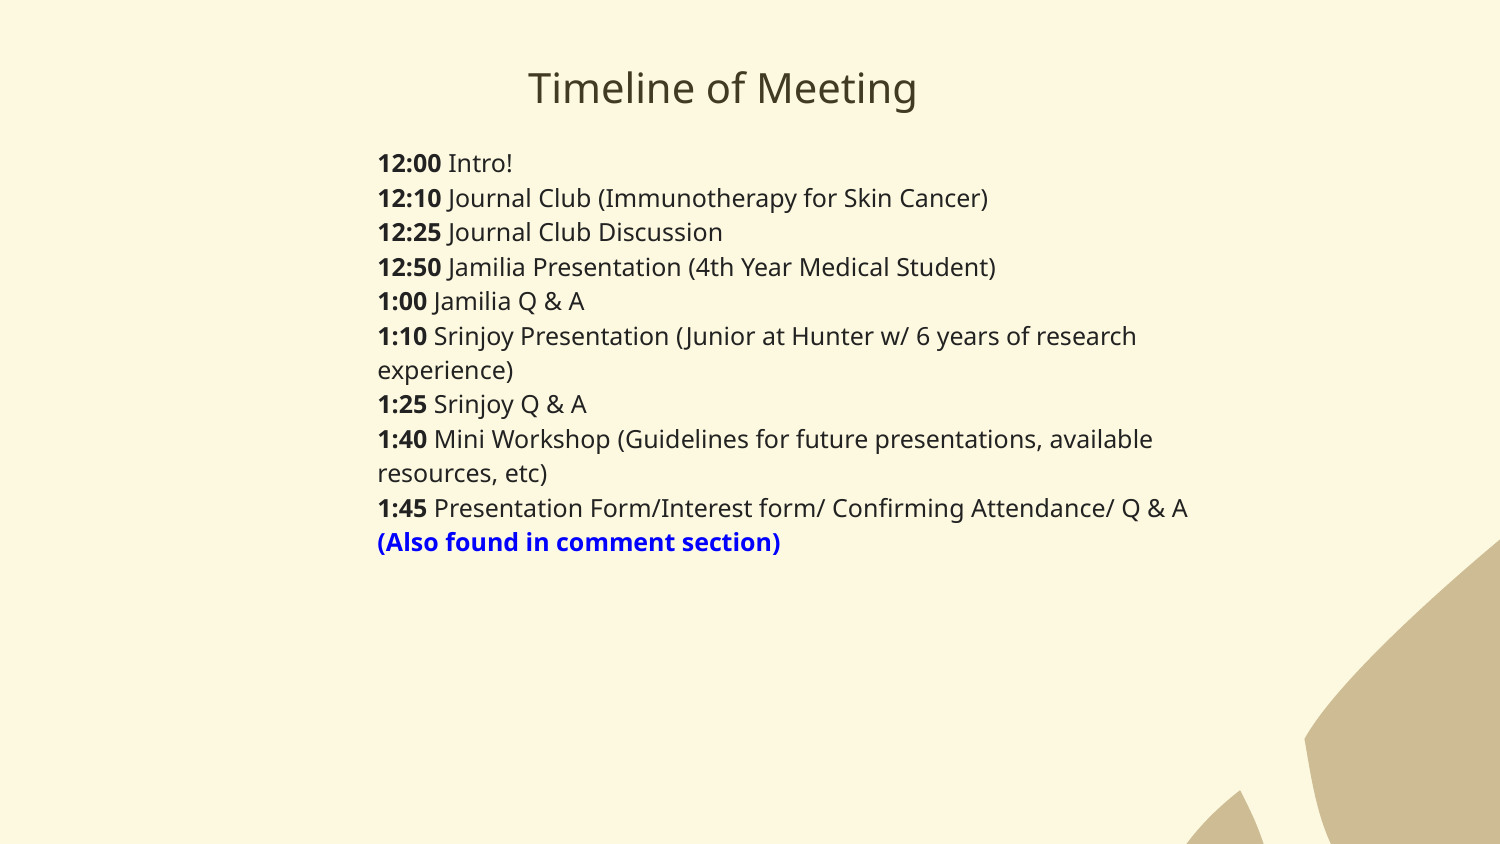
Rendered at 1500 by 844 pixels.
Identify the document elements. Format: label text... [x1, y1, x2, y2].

subtitle 12:00 Intro! 12:10 Journal Club (Immunotherapy for Skin Cancer) 12:25 Journal Club Discussion 12:50 Jamilia Presentation (4th Year Medical Student) 1:00 Jamilia Q & A 1:10 Srinjoy Presentation (Junior at Hunter w/ 6 years of research experience) 1:25 Srinjoy Q & A 1:40 Mini Workshop (Guidelines for future presentations, available resources, etc) 1:45 Presentation Form/Interest form/ Confirming Attendance/ Q & A (Also found in comment section) [362, 128, 1234, 604]
title Timeline of Meeting [513, 47, 987, 128]
